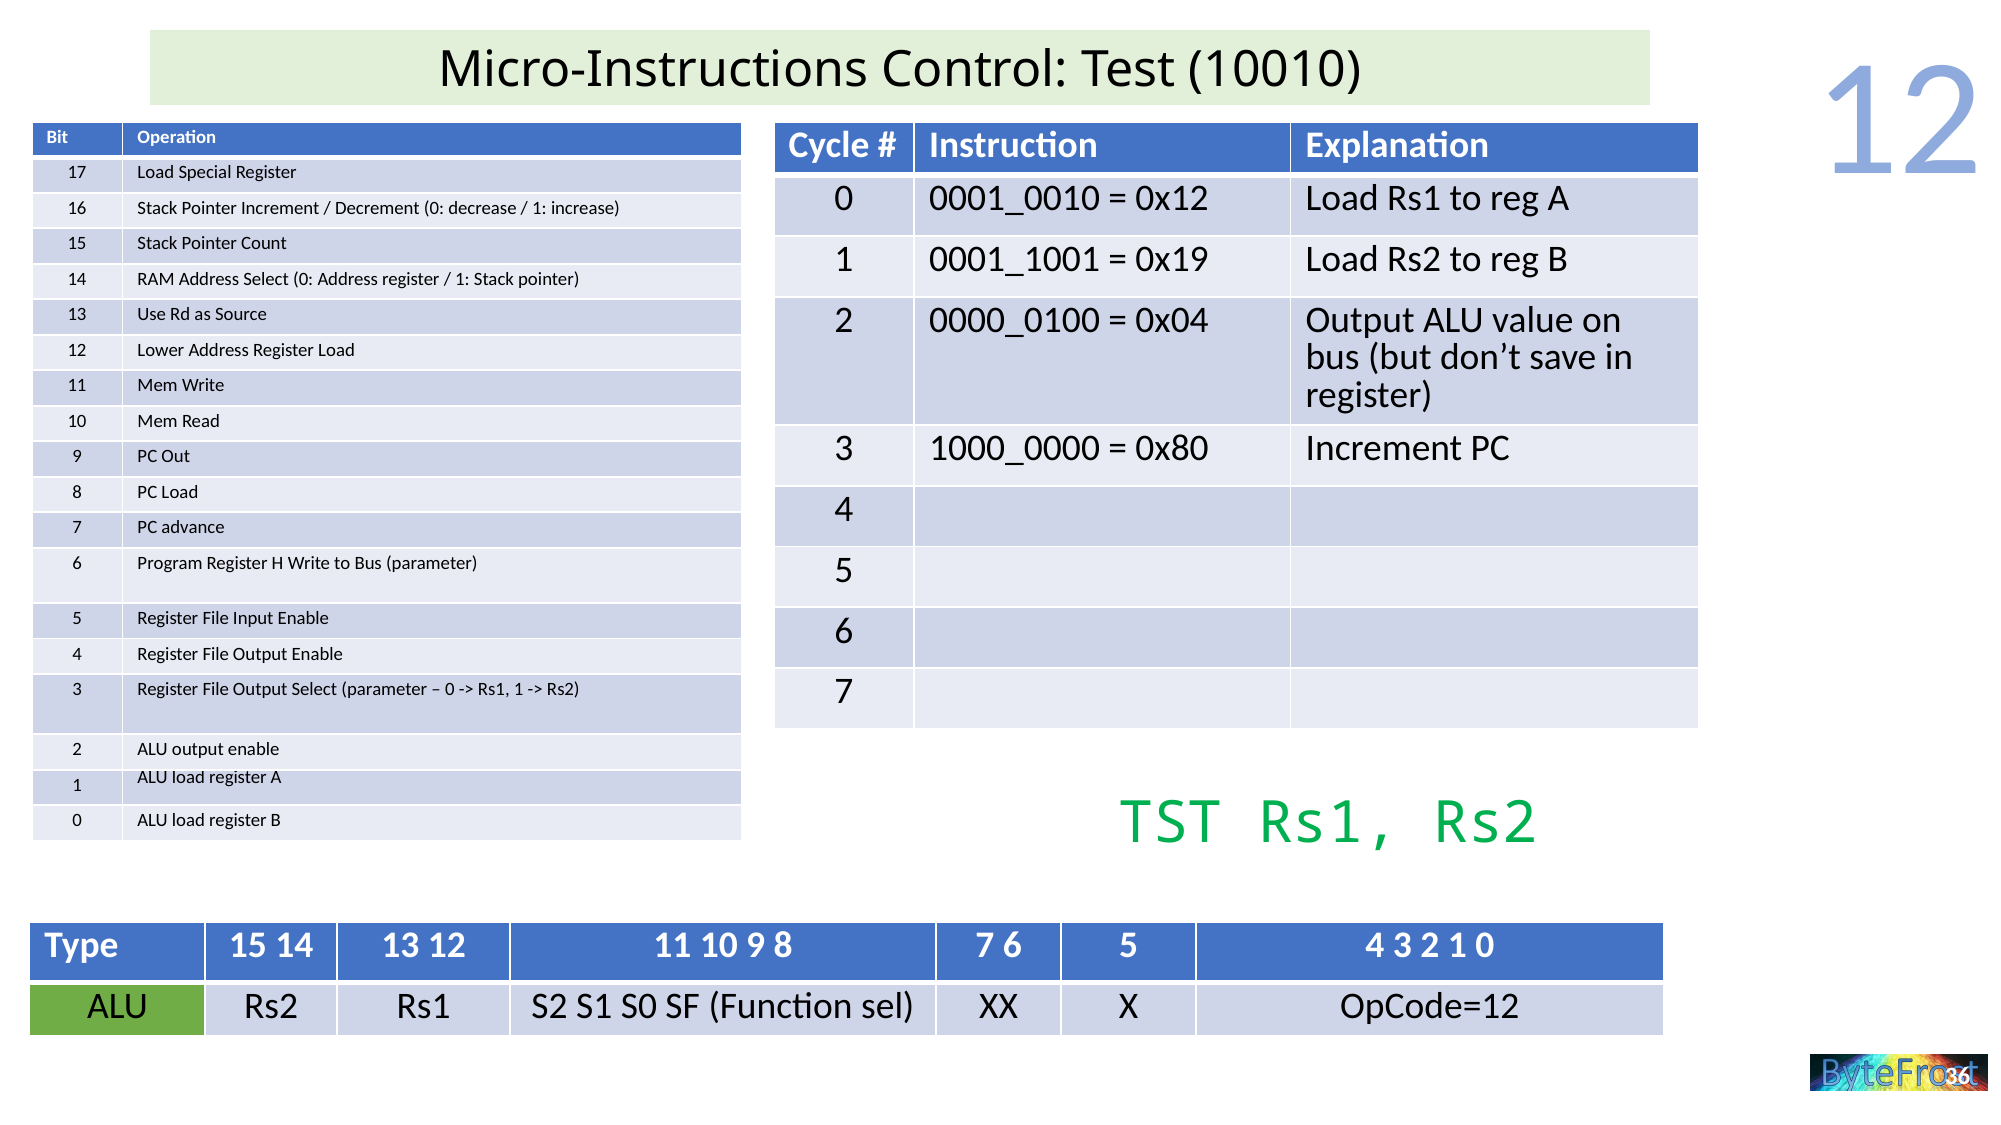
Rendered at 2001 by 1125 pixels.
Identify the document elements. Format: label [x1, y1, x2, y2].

table_cell [123, 549, 741, 602]
table_cell [123, 194, 741, 227]
table_cell [33, 806, 122, 840]
table_cell [775, 547, 913, 606]
table_header [123, 123, 741, 155]
table_cell [33, 604, 122, 638]
table_header [511, 923, 935, 980]
table_cell [775, 426, 913, 485]
table_cell [775, 669, 913, 728]
table_cell [1291, 669, 1698, 728]
picture [1810, 1054, 1988, 1091]
table_cell [33, 442, 122, 476]
table_cell [123, 300, 741, 334]
table_cell [123, 407, 741, 440]
table_cell [123, 229, 741, 263]
table_cell [1291, 237, 1698, 296]
table_cell [775, 298, 913, 424]
table_cell [915, 178, 1290, 235]
table_cell [33, 371, 122, 405]
table_cell [1062, 985, 1195, 1035]
table_cell [775, 178, 913, 235]
table_header [915, 123, 1290, 172]
table_cell [33, 229, 122, 263]
table_cell [206, 985, 336, 1035]
table_header [775, 123, 913, 172]
table_cell [511, 985, 935, 1035]
table_cell [33, 265, 122, 298]
table_cell [937, 985, 1060, 1035]
table_cell [123, 371, 741, 405]
table_cell [33, 639, 122, 673]
table_cell [1291, 178, 1698, 235]
table_cell [33, 194, 122, 227]
table_cell [33, 513, 122, 547]
table_cell [123, 160, 741, 192]
table_cell [123, 675, 741, 733]
table_cell [338, 985, 509, 1035]
table_cell [915, 669, 1290, 728]
table_cell [1291, 426, 1698, 485]
table_cell [123, 478, 741, 511]
table_cell [33, 300, 122, 334]
text_box [1535, 1044, 1986, 1105]
table_cell [123, 771, 741, 804]
table_cell [33, 336, 122, 369]
table_cell [33, 549, 122, 602]
table_cell [123, 735, 741, 769]
table_header [1291, 123, 1698, 172]
table_cell [915, 237, 1290, 296]
table_cell [123, 265, 741, 298]
table_cell [33, 735, 122, 769]
table_cell [33, 478, 122, 511]
table_cell [33, 771, 122, 804]
table_cell [33, 160, 122, 192]
table_cell [915, 298, 1290, 424]
table_header [30, 923, 204, 980]
text_box [1799, 0, 1999, 215]
table_cell [915, 547, 1290, 606]
table_cell [123, 442, 741, 476]
text_box [1068, 776, 1553, 862]
table_header [1197, 923, 1663, 980]
table_header [937, 923, 1060, 980]
table_cell [1291, 487, 1698, 546]
table_header [206, 923, 336, 980]
table_cell [33, 407, 122, 440]
table_cell [1291, 547, 1698, 606]
table_cell [33, 675, 122, 733]
table_cell [123, 639, 741, 673]
table_header [33, 123, 122, 155]
table_cell [123, 336, 741, 369]
table_cell [123, 604, 741, 638]
table_cell [775, 487, 913, 546]
table_cell [123, 513, 741, 547]
table_cell [775, 237, 913, 296]
title [150, 29, 1650, 105]
table_cell [1291, 608, 1698, 667]
table_cell [915, 487, 1290, 546]
table_cell [1197, 985, 1663, 1035]
table_cell [915, 426, 1290, 485]
table_cell [123, 806, 741, 840]
table_cell [915, 608, 1290, 667]
table_cell [775, 608, 913, 667]
table_cell [1291, 298, 1698, 424]
table_cell [30, 985, 204, 1035]
table_header [1062, 923, 1195, 980]
table_header [338, 923, 509, 980]
